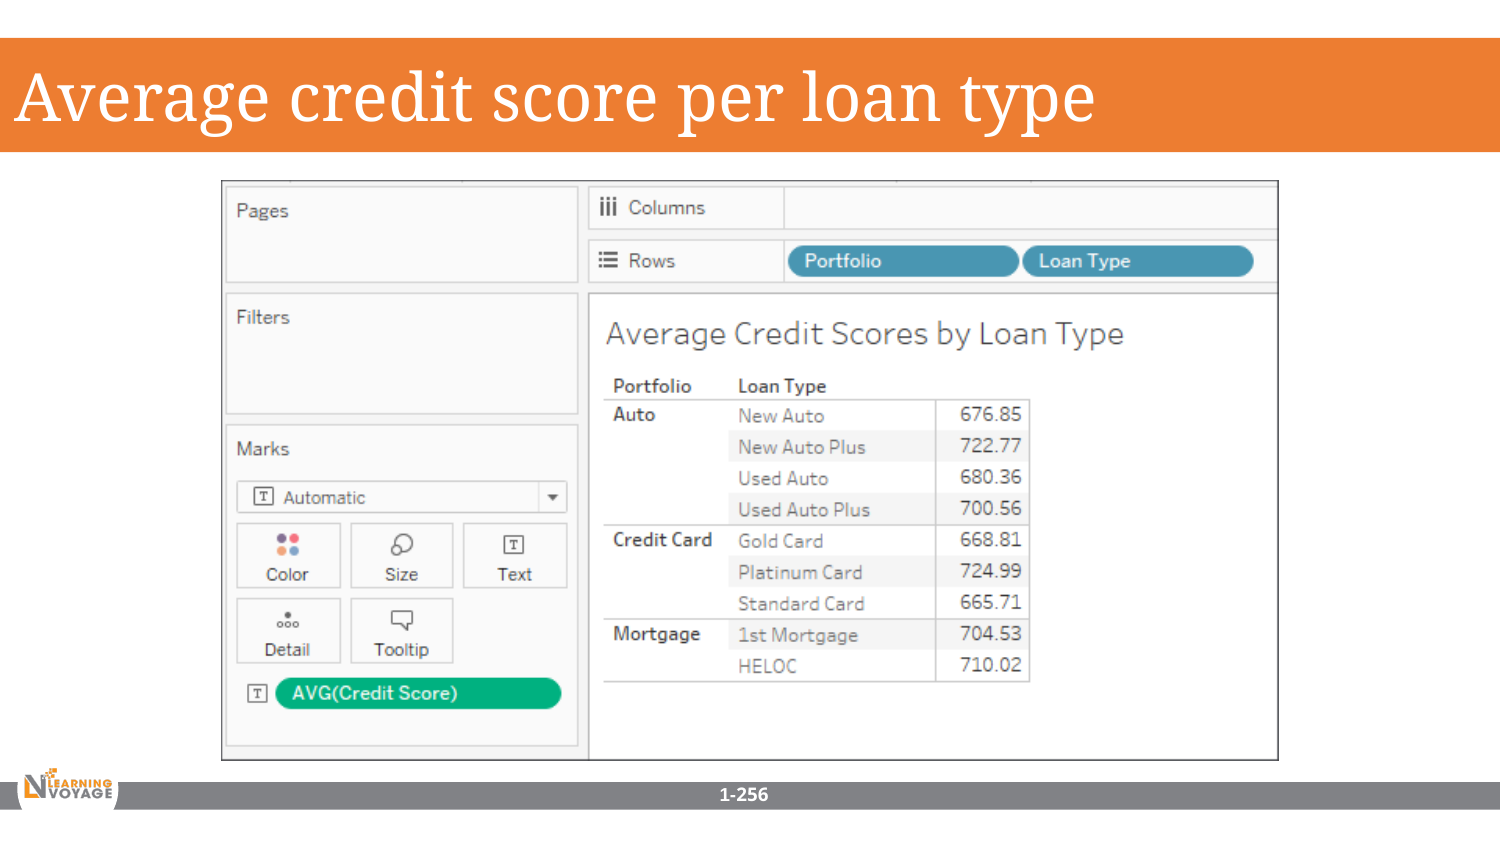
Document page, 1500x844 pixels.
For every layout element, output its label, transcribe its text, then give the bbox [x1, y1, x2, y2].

picture [0, 706, 144, 844]
picture [221, 180, 1279, 761]
text_box Average credit score per loan type [0, 37, 1500, 153]
slide_number 1-256 [692, 770, 784, 821]
